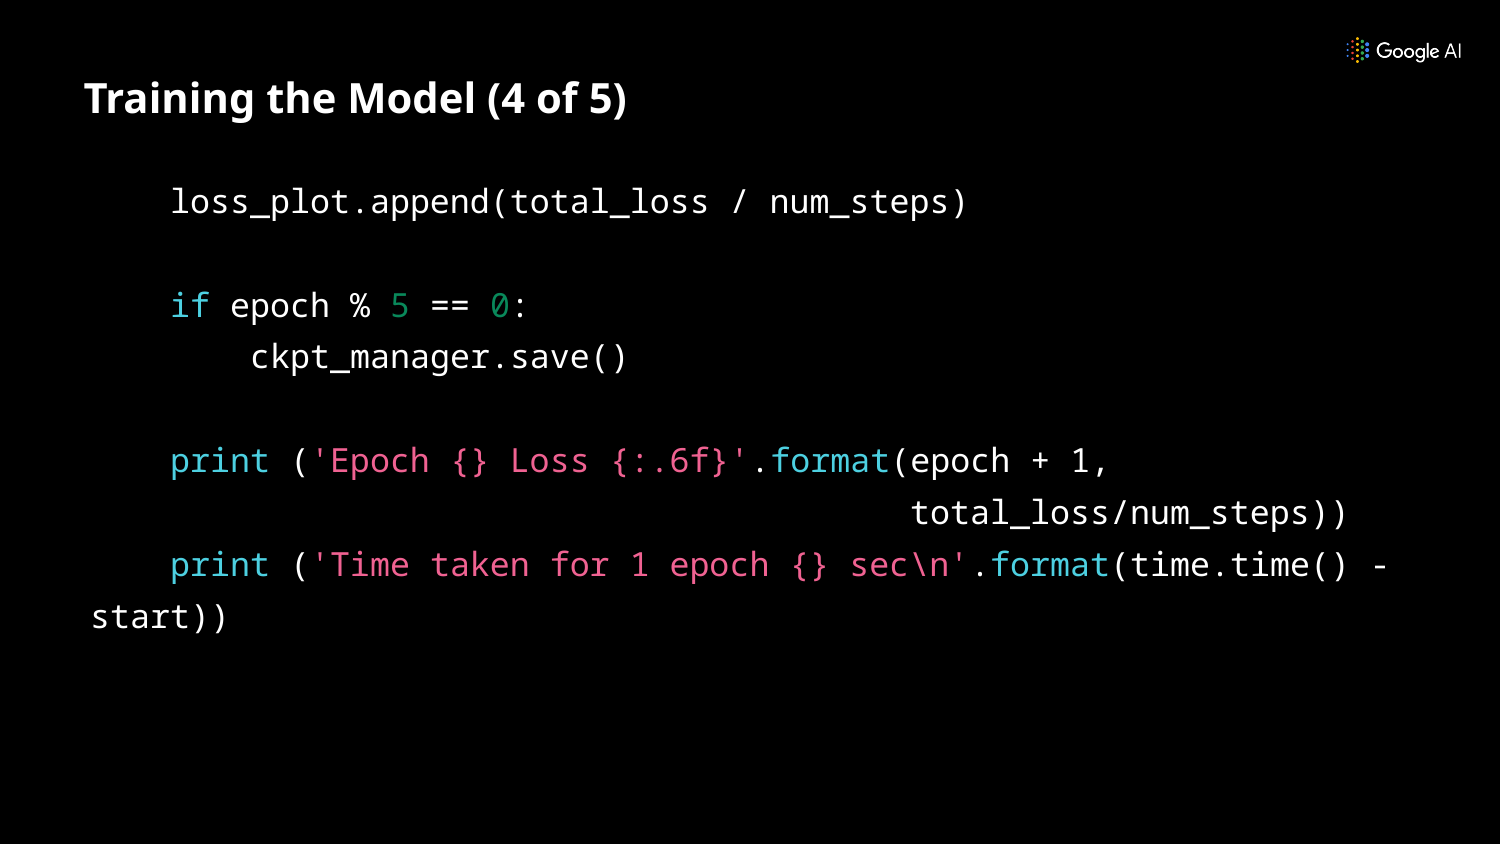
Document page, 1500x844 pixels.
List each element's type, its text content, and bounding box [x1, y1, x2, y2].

title Training the Model (4 of 5) [68, 56, 1368, 138]
picture [1335, 21, 1472, 70]
text_box loss_plot.append(total_loss / num_steps) if epoch % 5 == 0: ckpt_manager.save() print ('Epoch {} Loss {:.6f}'.format(epoch + 1, total_loss/num_steps)) print ('Time taken for 1 epoch {} sec\n'.format(time.time() - start)) [75, 153, 1454, 513]
